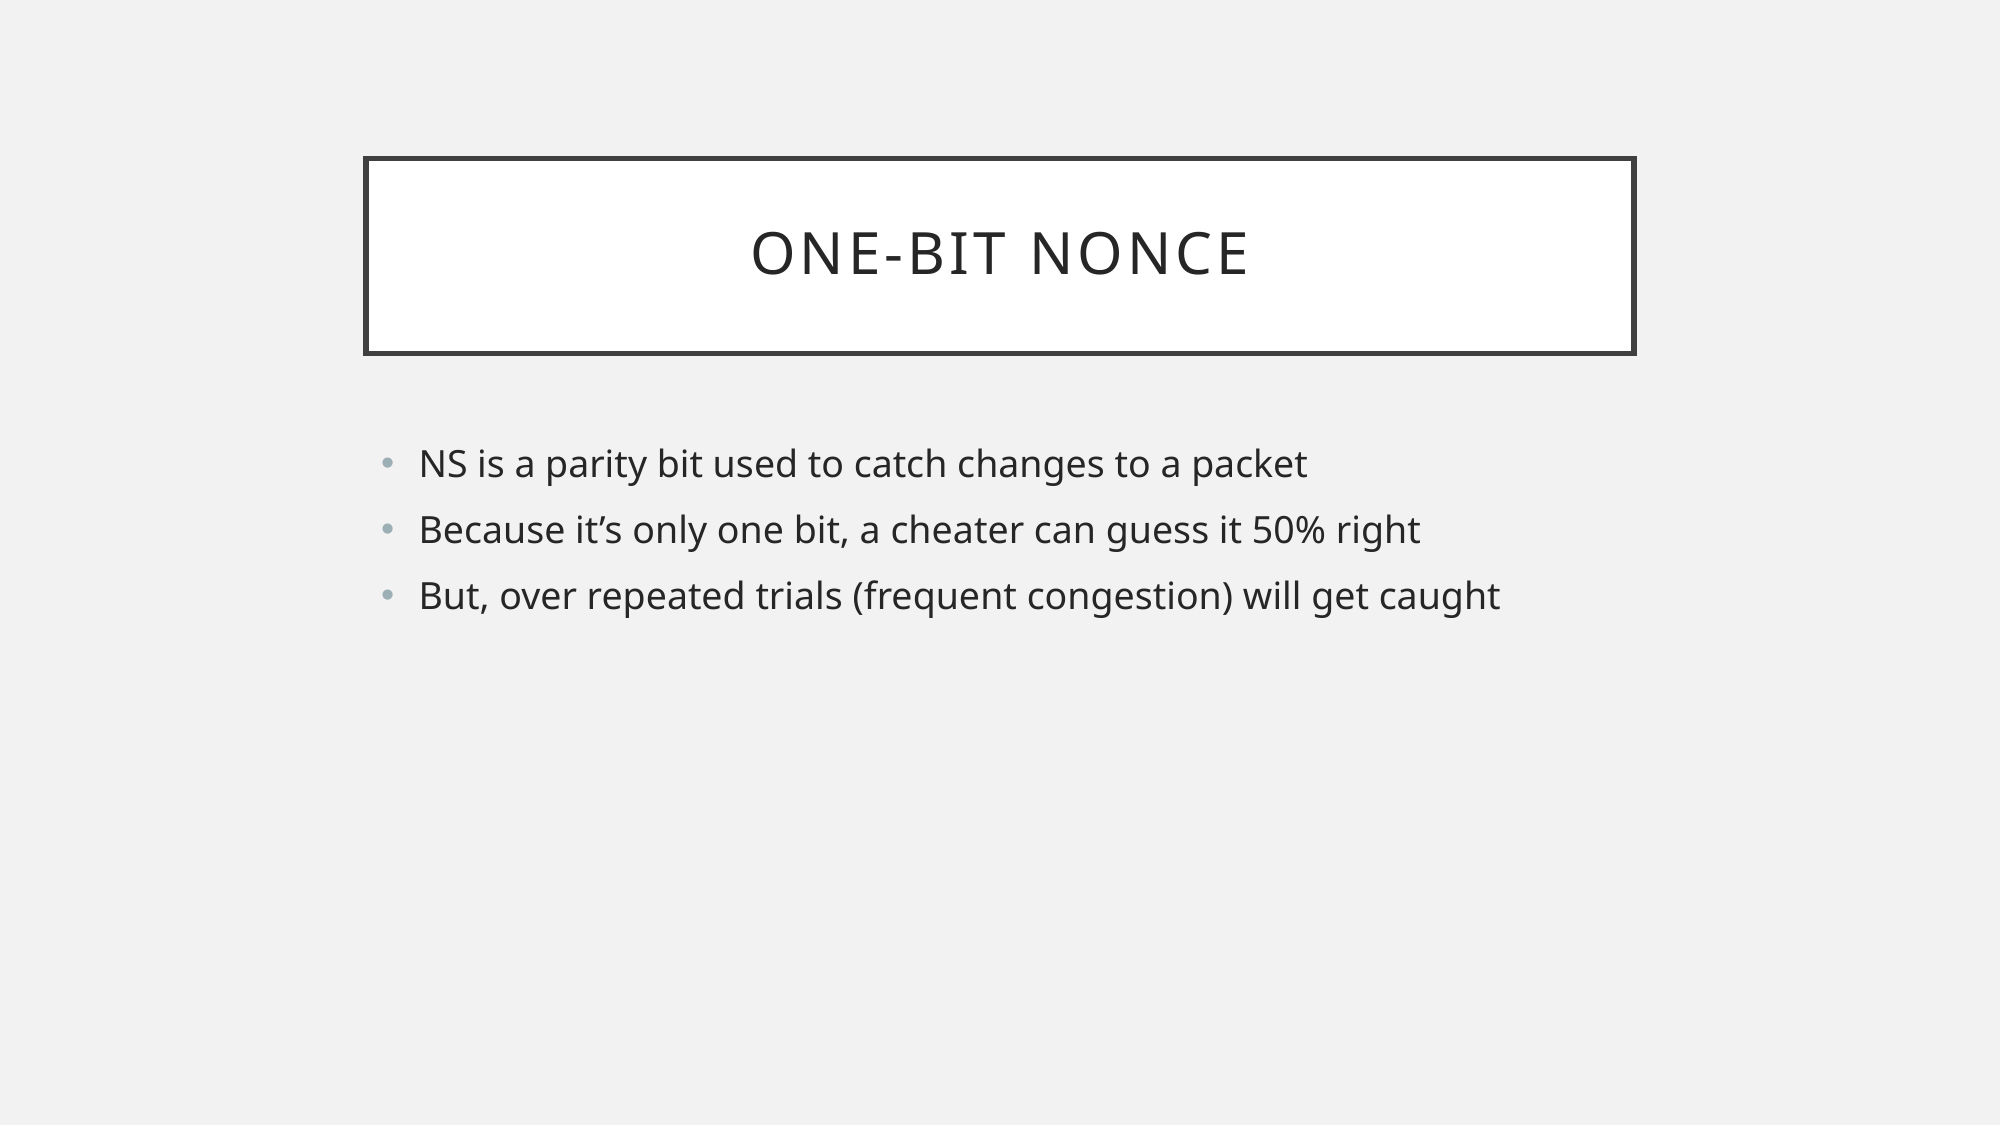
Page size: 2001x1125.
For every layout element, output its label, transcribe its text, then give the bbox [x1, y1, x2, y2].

list NS is a parity bit used to catch changes to a packet Because it’s only one bit, a cheater can guess it 50% right But, over repeated trials (frequent congestion) will get caught [366, 432, 1634, 942]
title One-Bit Nonce [363, 156, 1637, 356]
